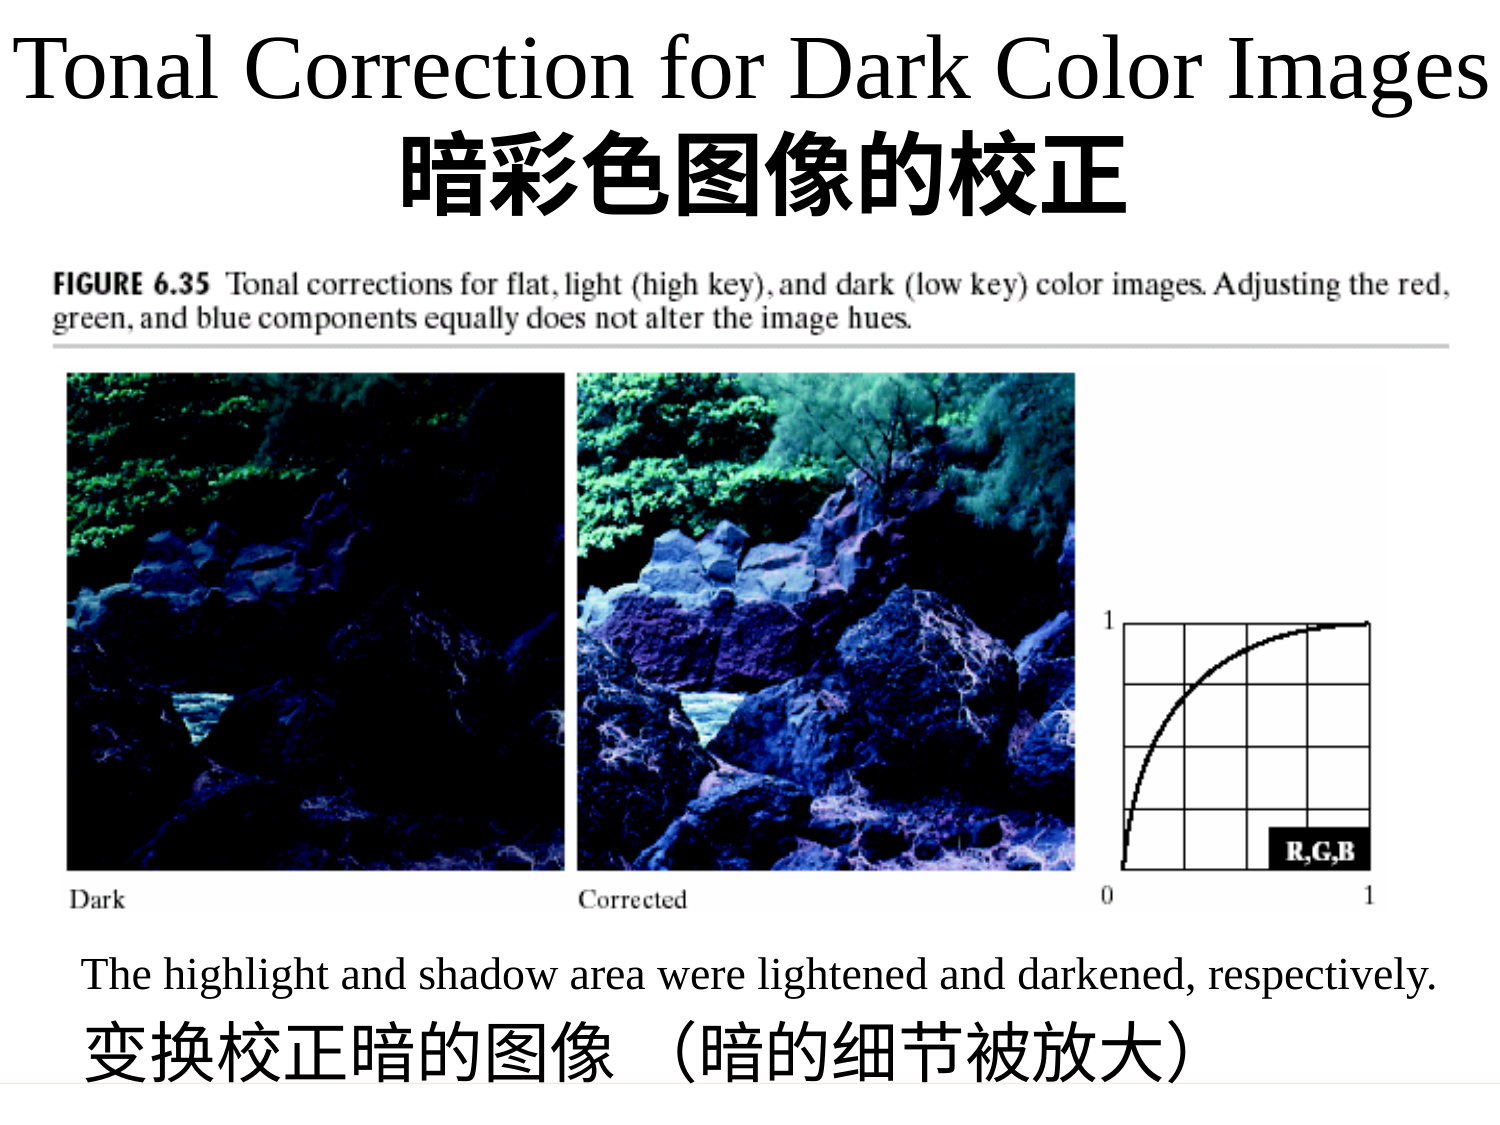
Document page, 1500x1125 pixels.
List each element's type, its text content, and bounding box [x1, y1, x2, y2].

text_box 变换校正暗的图像 （暗的细节被放大） [67, 1006, 1324, 1098]
picture [49, 266, 1461, 358]
text_box The highlight and shadow area were lightened and darkened, respectively. [65, 935, 1454, 1006]
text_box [58, 364, 1389, 914]
text_box Tonal Correction for Dark Color Images 暗彩色图像的校正 [0, 0, 1500, 237]
